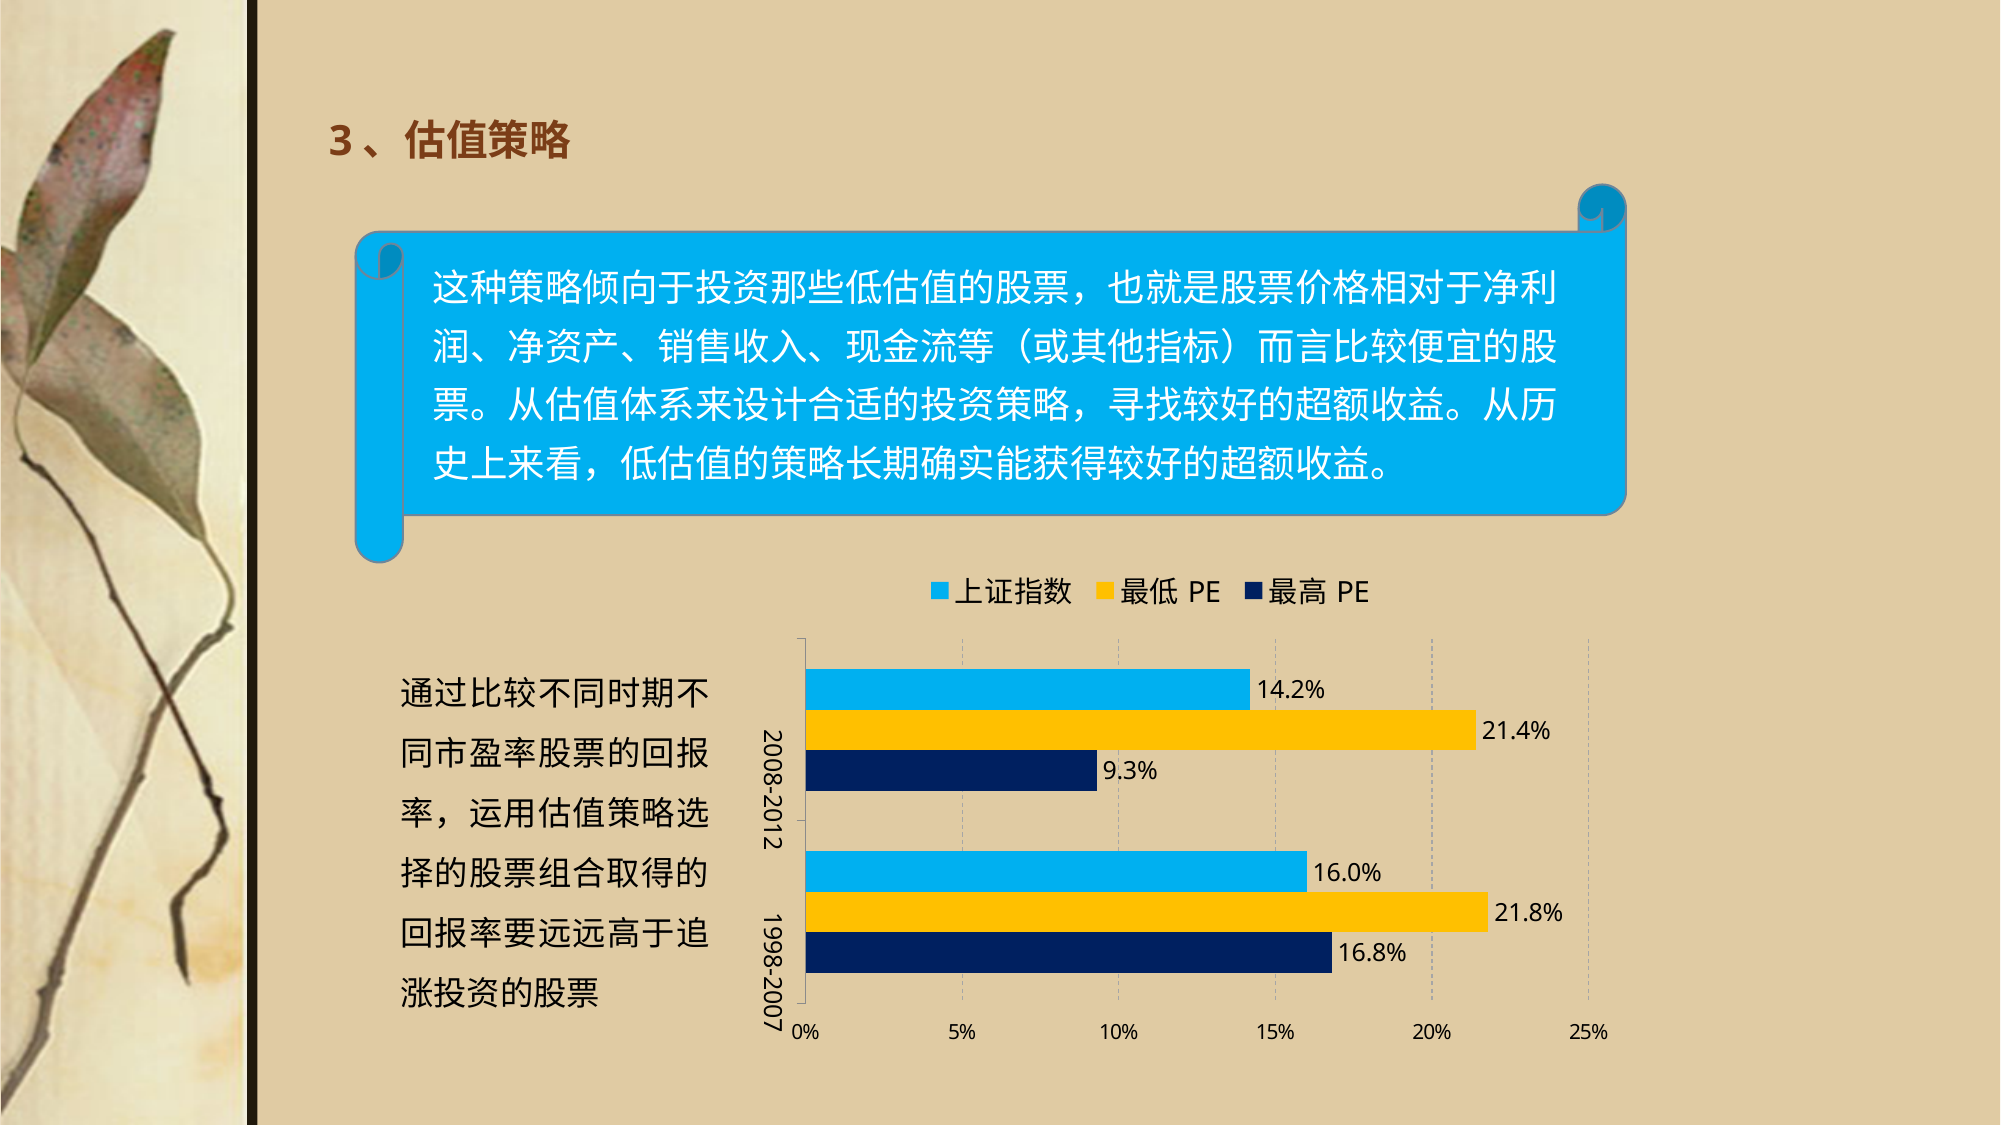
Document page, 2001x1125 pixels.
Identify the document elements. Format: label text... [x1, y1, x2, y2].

chart [738, 562, 1626, 1056]
text_box 通过比较不同时期不同市盈率股票的回报率，运用估值策略选择的股票组合取得的回报率要远远高于追涨投资的股票 [385, 645, 725, 1020]
text_box 这种策略倾向于投资那些低估值的股票，也就是股票价格相对于净利润、净资产、销售收入、现金流等（或其他指标）而言比较便宜的股票。从估值体系来设计合适的投资策略，寻找较好的超额收益。从历史上来看，低估值的策略长期确实能获得较好的超额收益。 [417, 243, 1579, 493]
picture [1, 0, 247, 1125]
text_box [354, 183, 1627, 564]
title 3、估值策略 [313, 45, 1954, 233]
